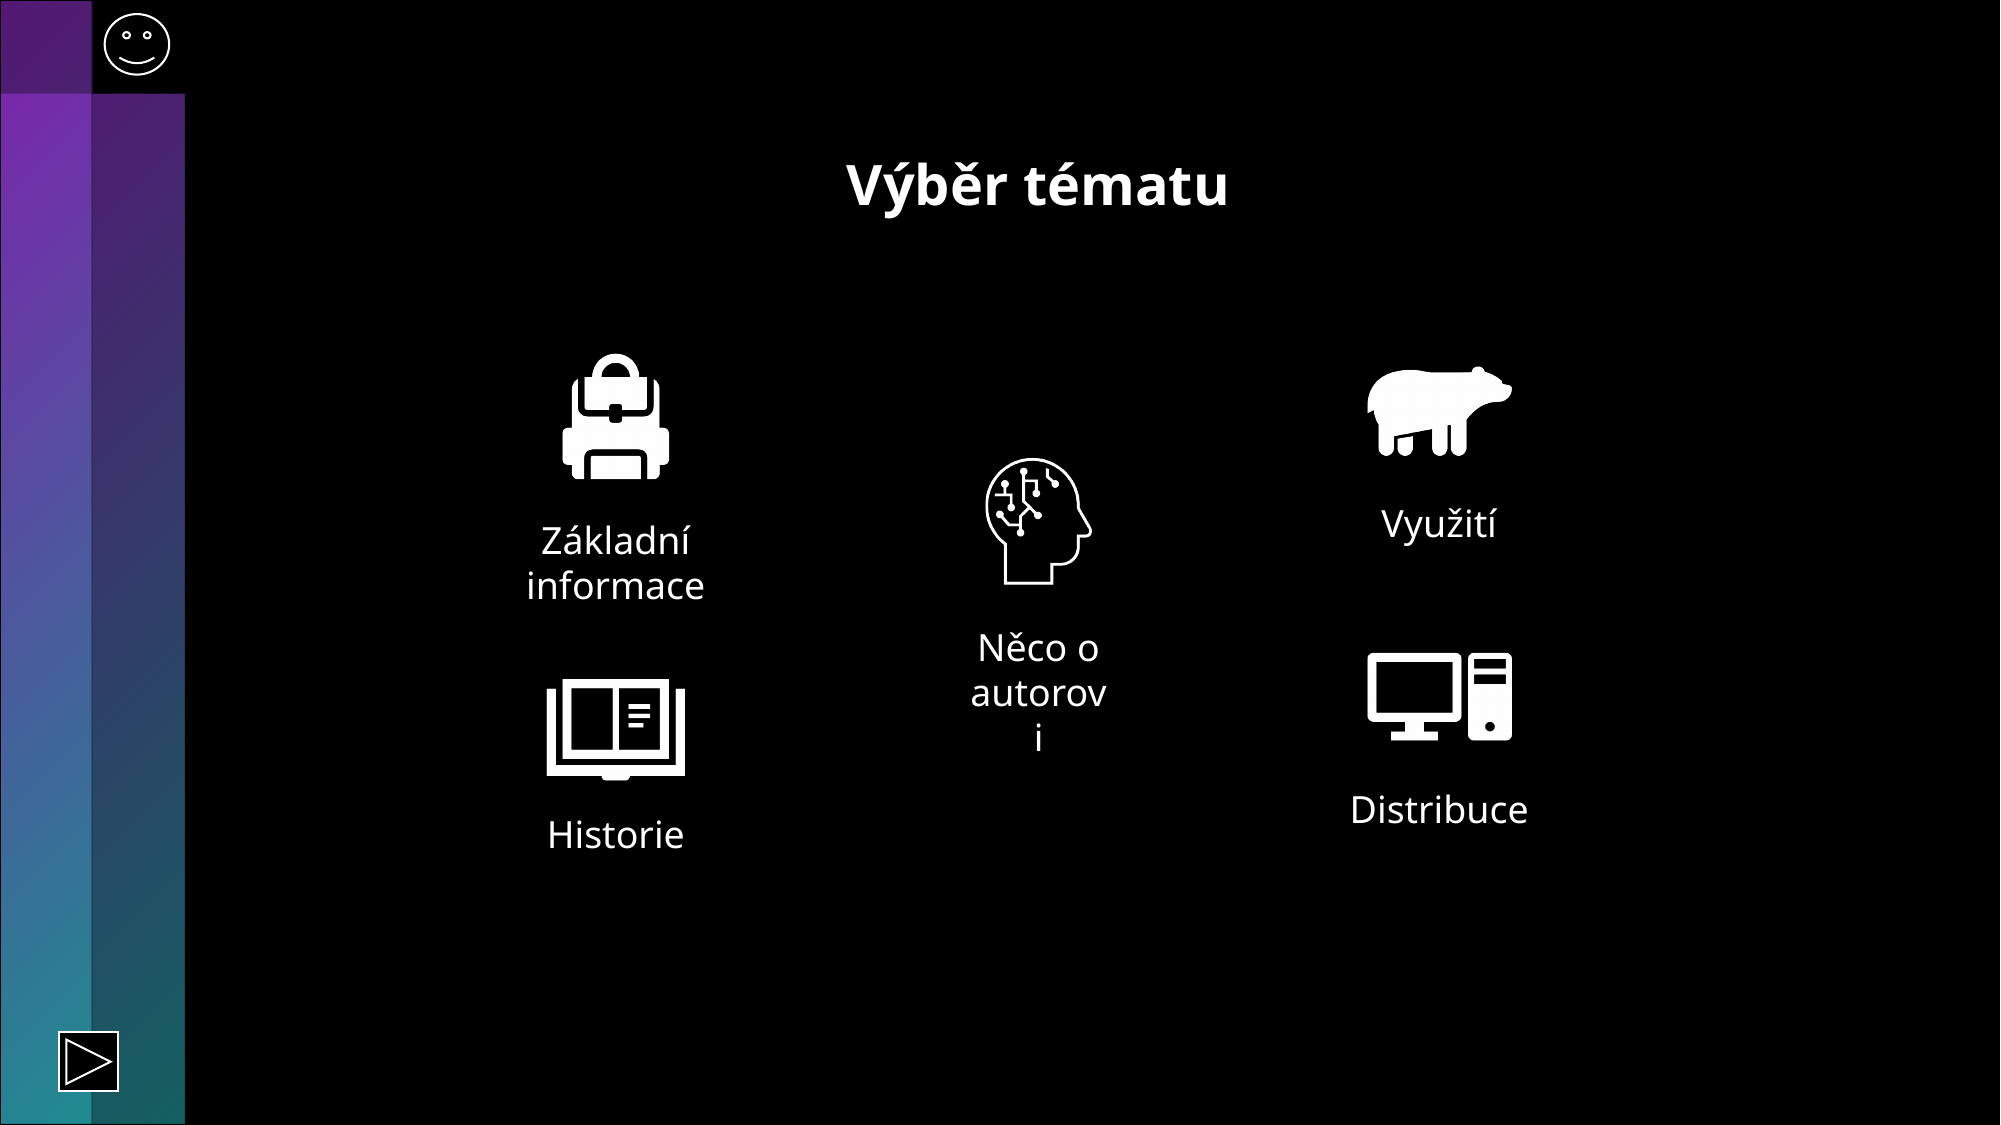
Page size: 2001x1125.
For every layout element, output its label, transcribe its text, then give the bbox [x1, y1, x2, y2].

picture [1364, 333, 1515, 484]
text_box Historie [435, 804, 797, 864]
picture [540, 654, 691, 805]
picture [1364, 621, 1515, 772]
text_box Základní informace [505, 509, 726, 615]
text_box Něco o autorovi [951, 616, 1126, 766]
text_box Využití [1352, 492, 1527, 553]
text_box [103, 13, 171, 76]
text_box Distribuce [1329, 778, 1550, 839]
text_box [58, 1031, 119, 1092]
title Výběr tématu [260, 74, 1817, 225]
picture [963, 446, 1114, 597]
picture [540, 347, 691, 498]
